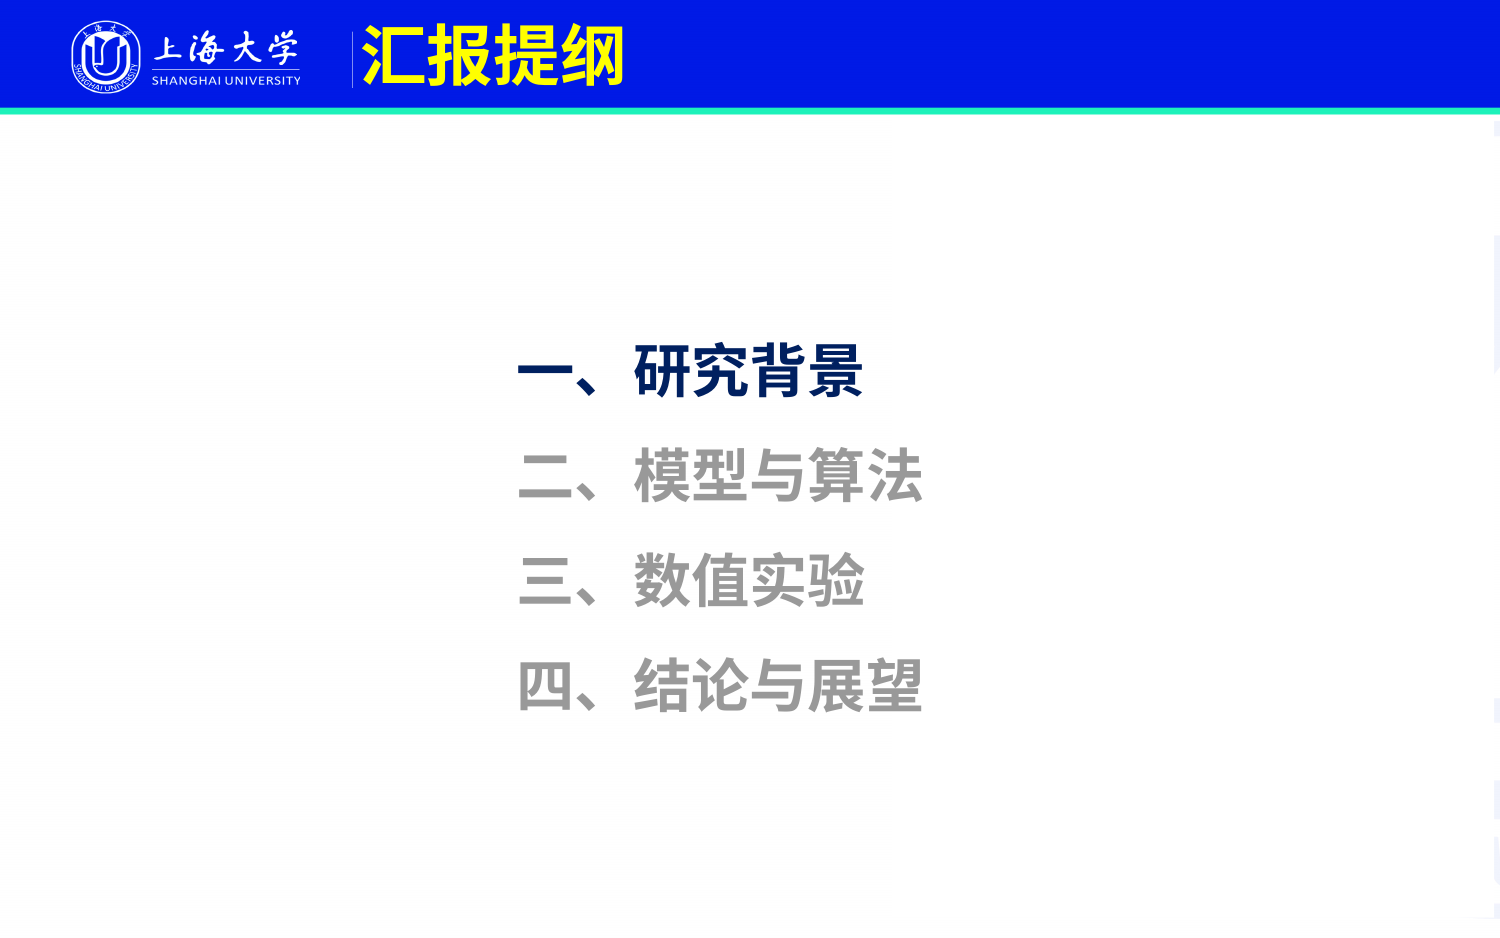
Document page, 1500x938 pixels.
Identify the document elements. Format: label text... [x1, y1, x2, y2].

text_box 一、研究背景 二、模型与算法 三、数值实验 四、结论与展望 [501, 291, 987, 726]
picture [0, 0, 1500, 938]
title 汇报提纲 [348, 13, 1471, 95]
